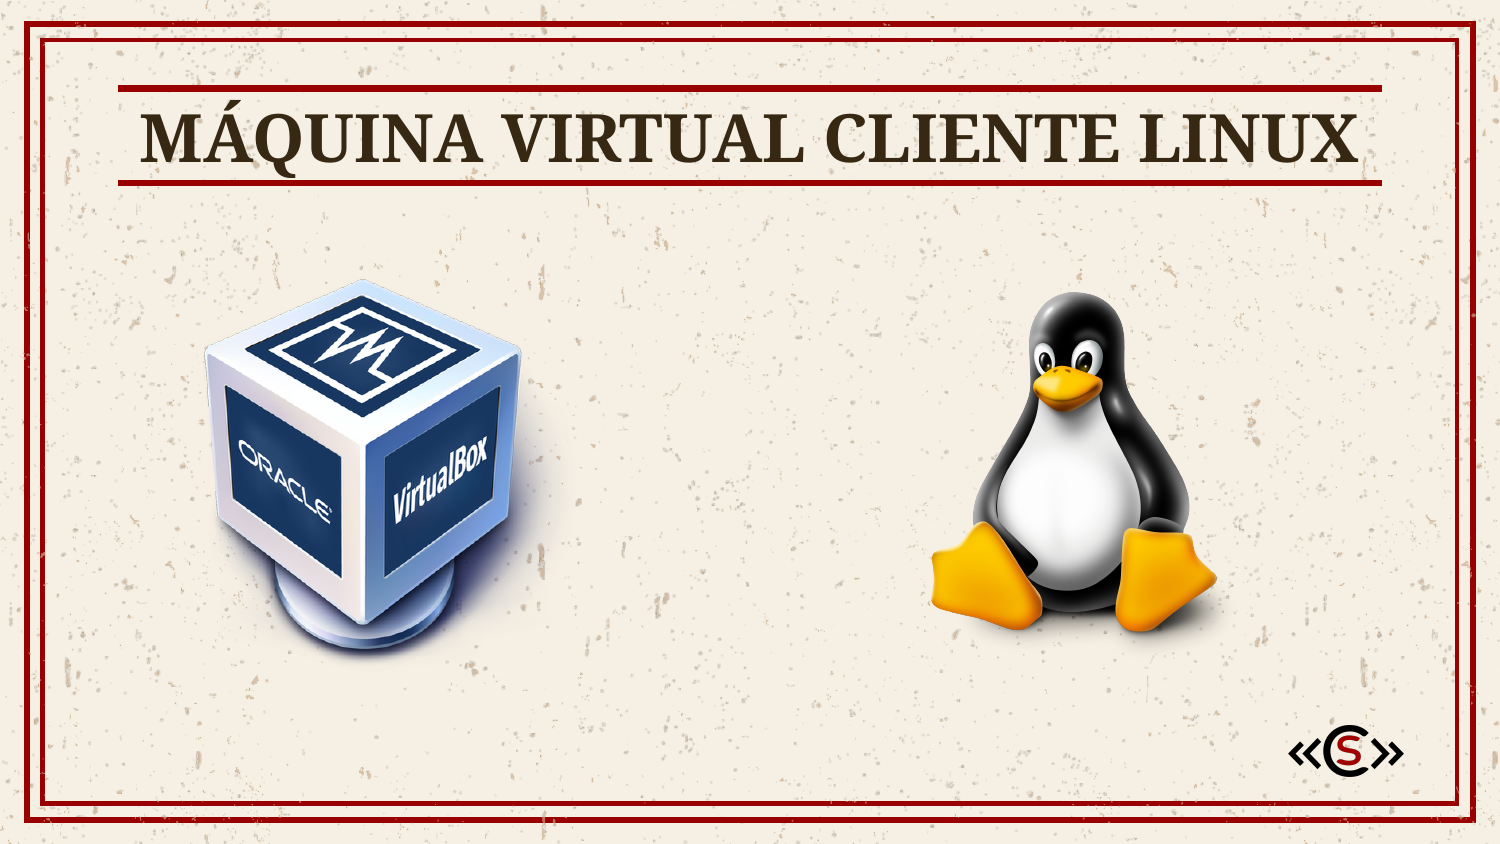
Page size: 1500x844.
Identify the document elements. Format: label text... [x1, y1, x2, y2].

title MÁQUINA VIRTUAL CLIENTE LINUX [118, 88, 1382, 183]
picture [1, 1, 1500, 844]
